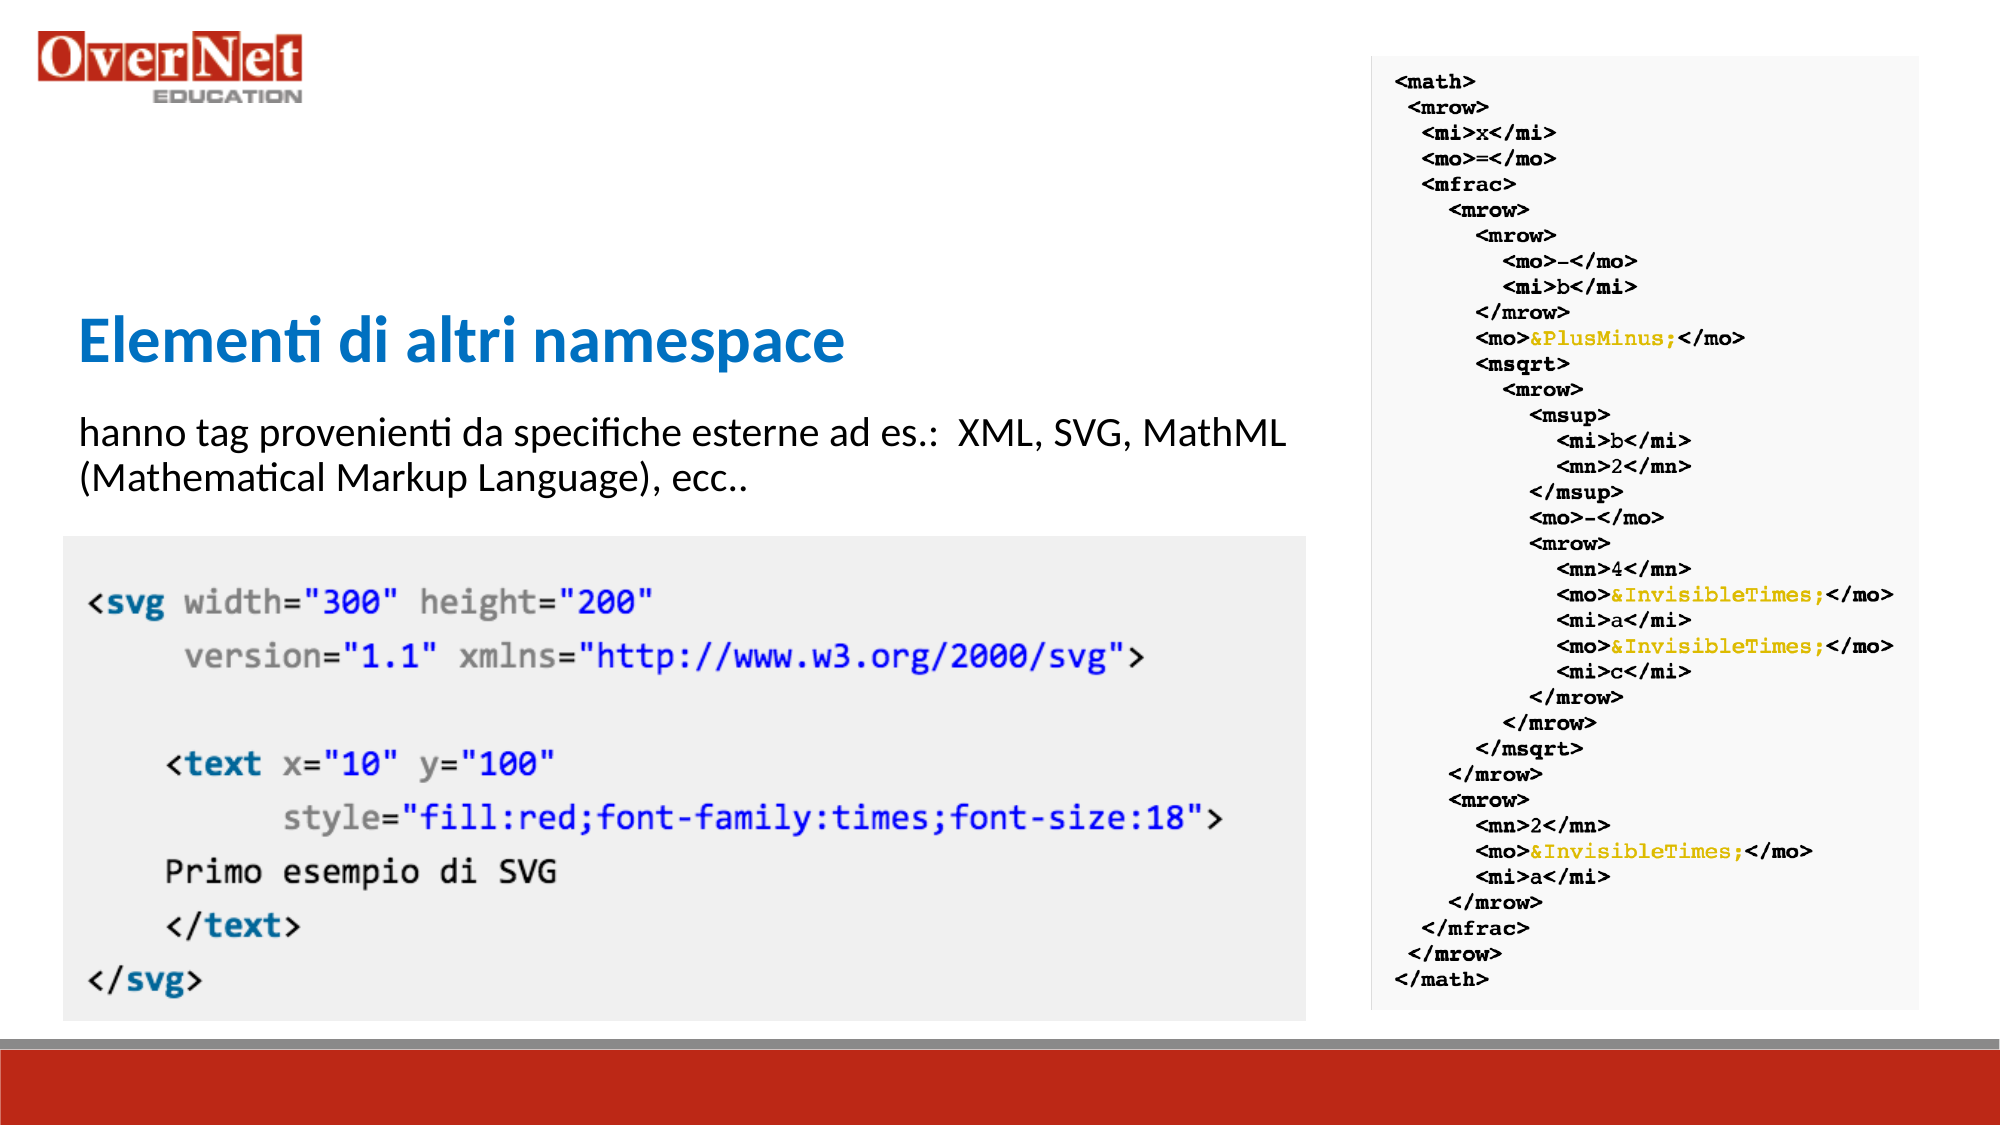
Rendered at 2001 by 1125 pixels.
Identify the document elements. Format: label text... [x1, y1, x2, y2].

picture [63, 535, 1306, 1022]
text_box Elementi di altri namespace [63, 196, 1148, 383]
text_box hanno tag provenienti da specifiche esterne ad es.: XML, SVG, MathML (Mathematical Markup Language), ecc.. [63, 403, 1363, 553]
picture [1366, 55, 1919, 1011]
picture [35, 31, 304, 103]
